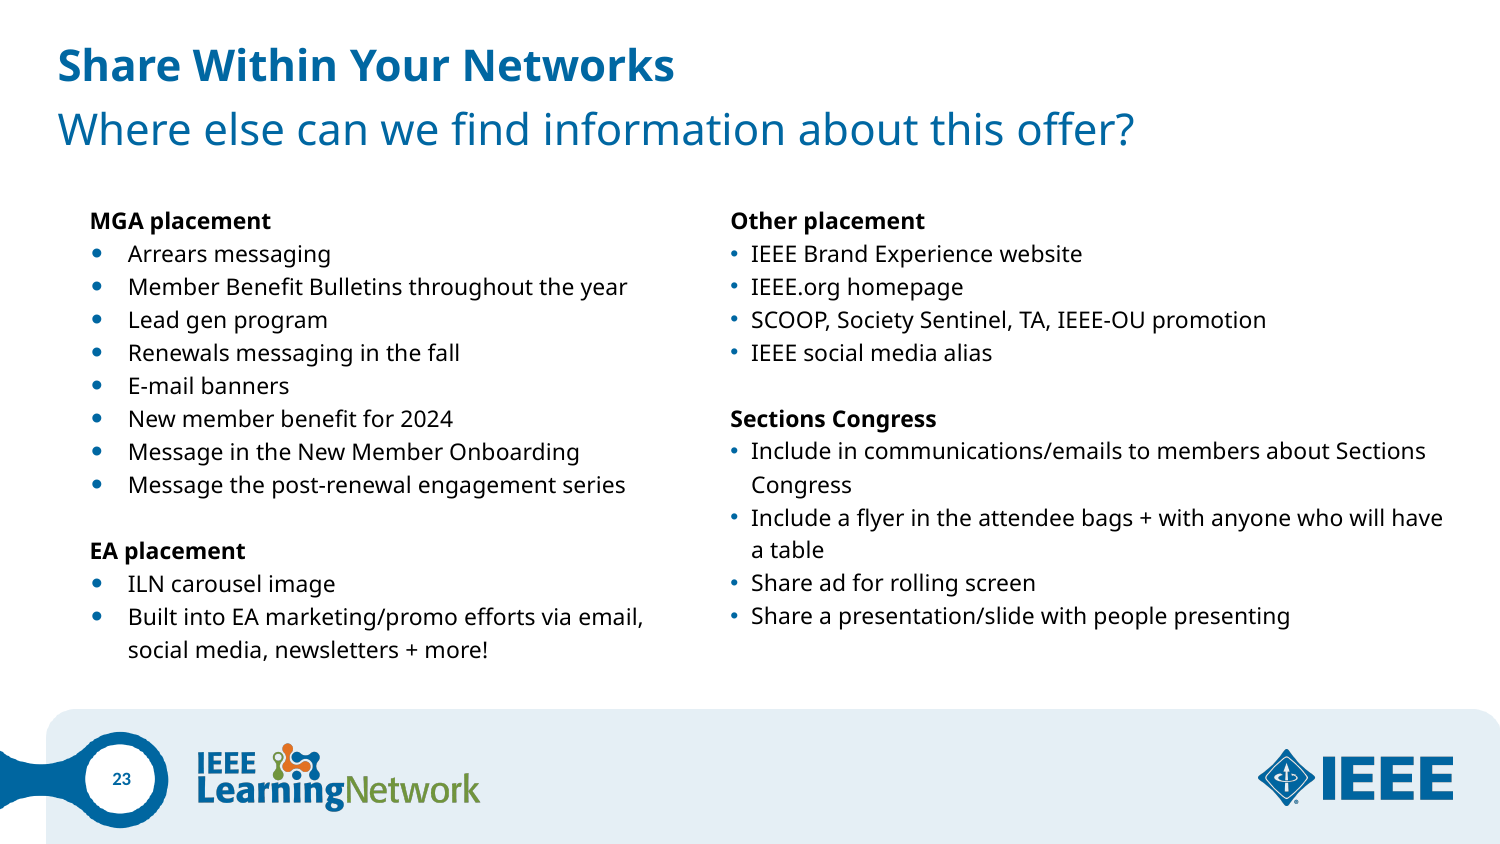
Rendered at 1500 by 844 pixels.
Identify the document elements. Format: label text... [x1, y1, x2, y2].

slide_number ‹#› [46, 749, 143, 806]
list MGA placement Arrears messaging Member Benefit Bulletins throughout the year Lead gen program Renewals messaging in the fall E-mail banners New member benefit for 2024 Message in the New Member Onboarding Message the post-renewal engagement series EA placement ILN carousel image Built into EA marketing/promo efforts via email, social media, newsletters + more! [78, 195, 691, 683]
text_box Other placement IEEE Brand Experience website IEEE.org homepage SCOOP, Society Sentinel, TA, IEEE-OU promotion IEEE social media alias Sections Congress Include in communications/emails to members about Sections Congress Include a flyer in the attendee bags + with anyone who will have a table Share ad for rolling screen Share a presentation/slide with people presenting [719, 195, 1461, 635]
text_box Share Within Your Networks Where else can we find information about this offer? [46, 37, 1421, 165]
picture [0, 634, 1500, 844]
